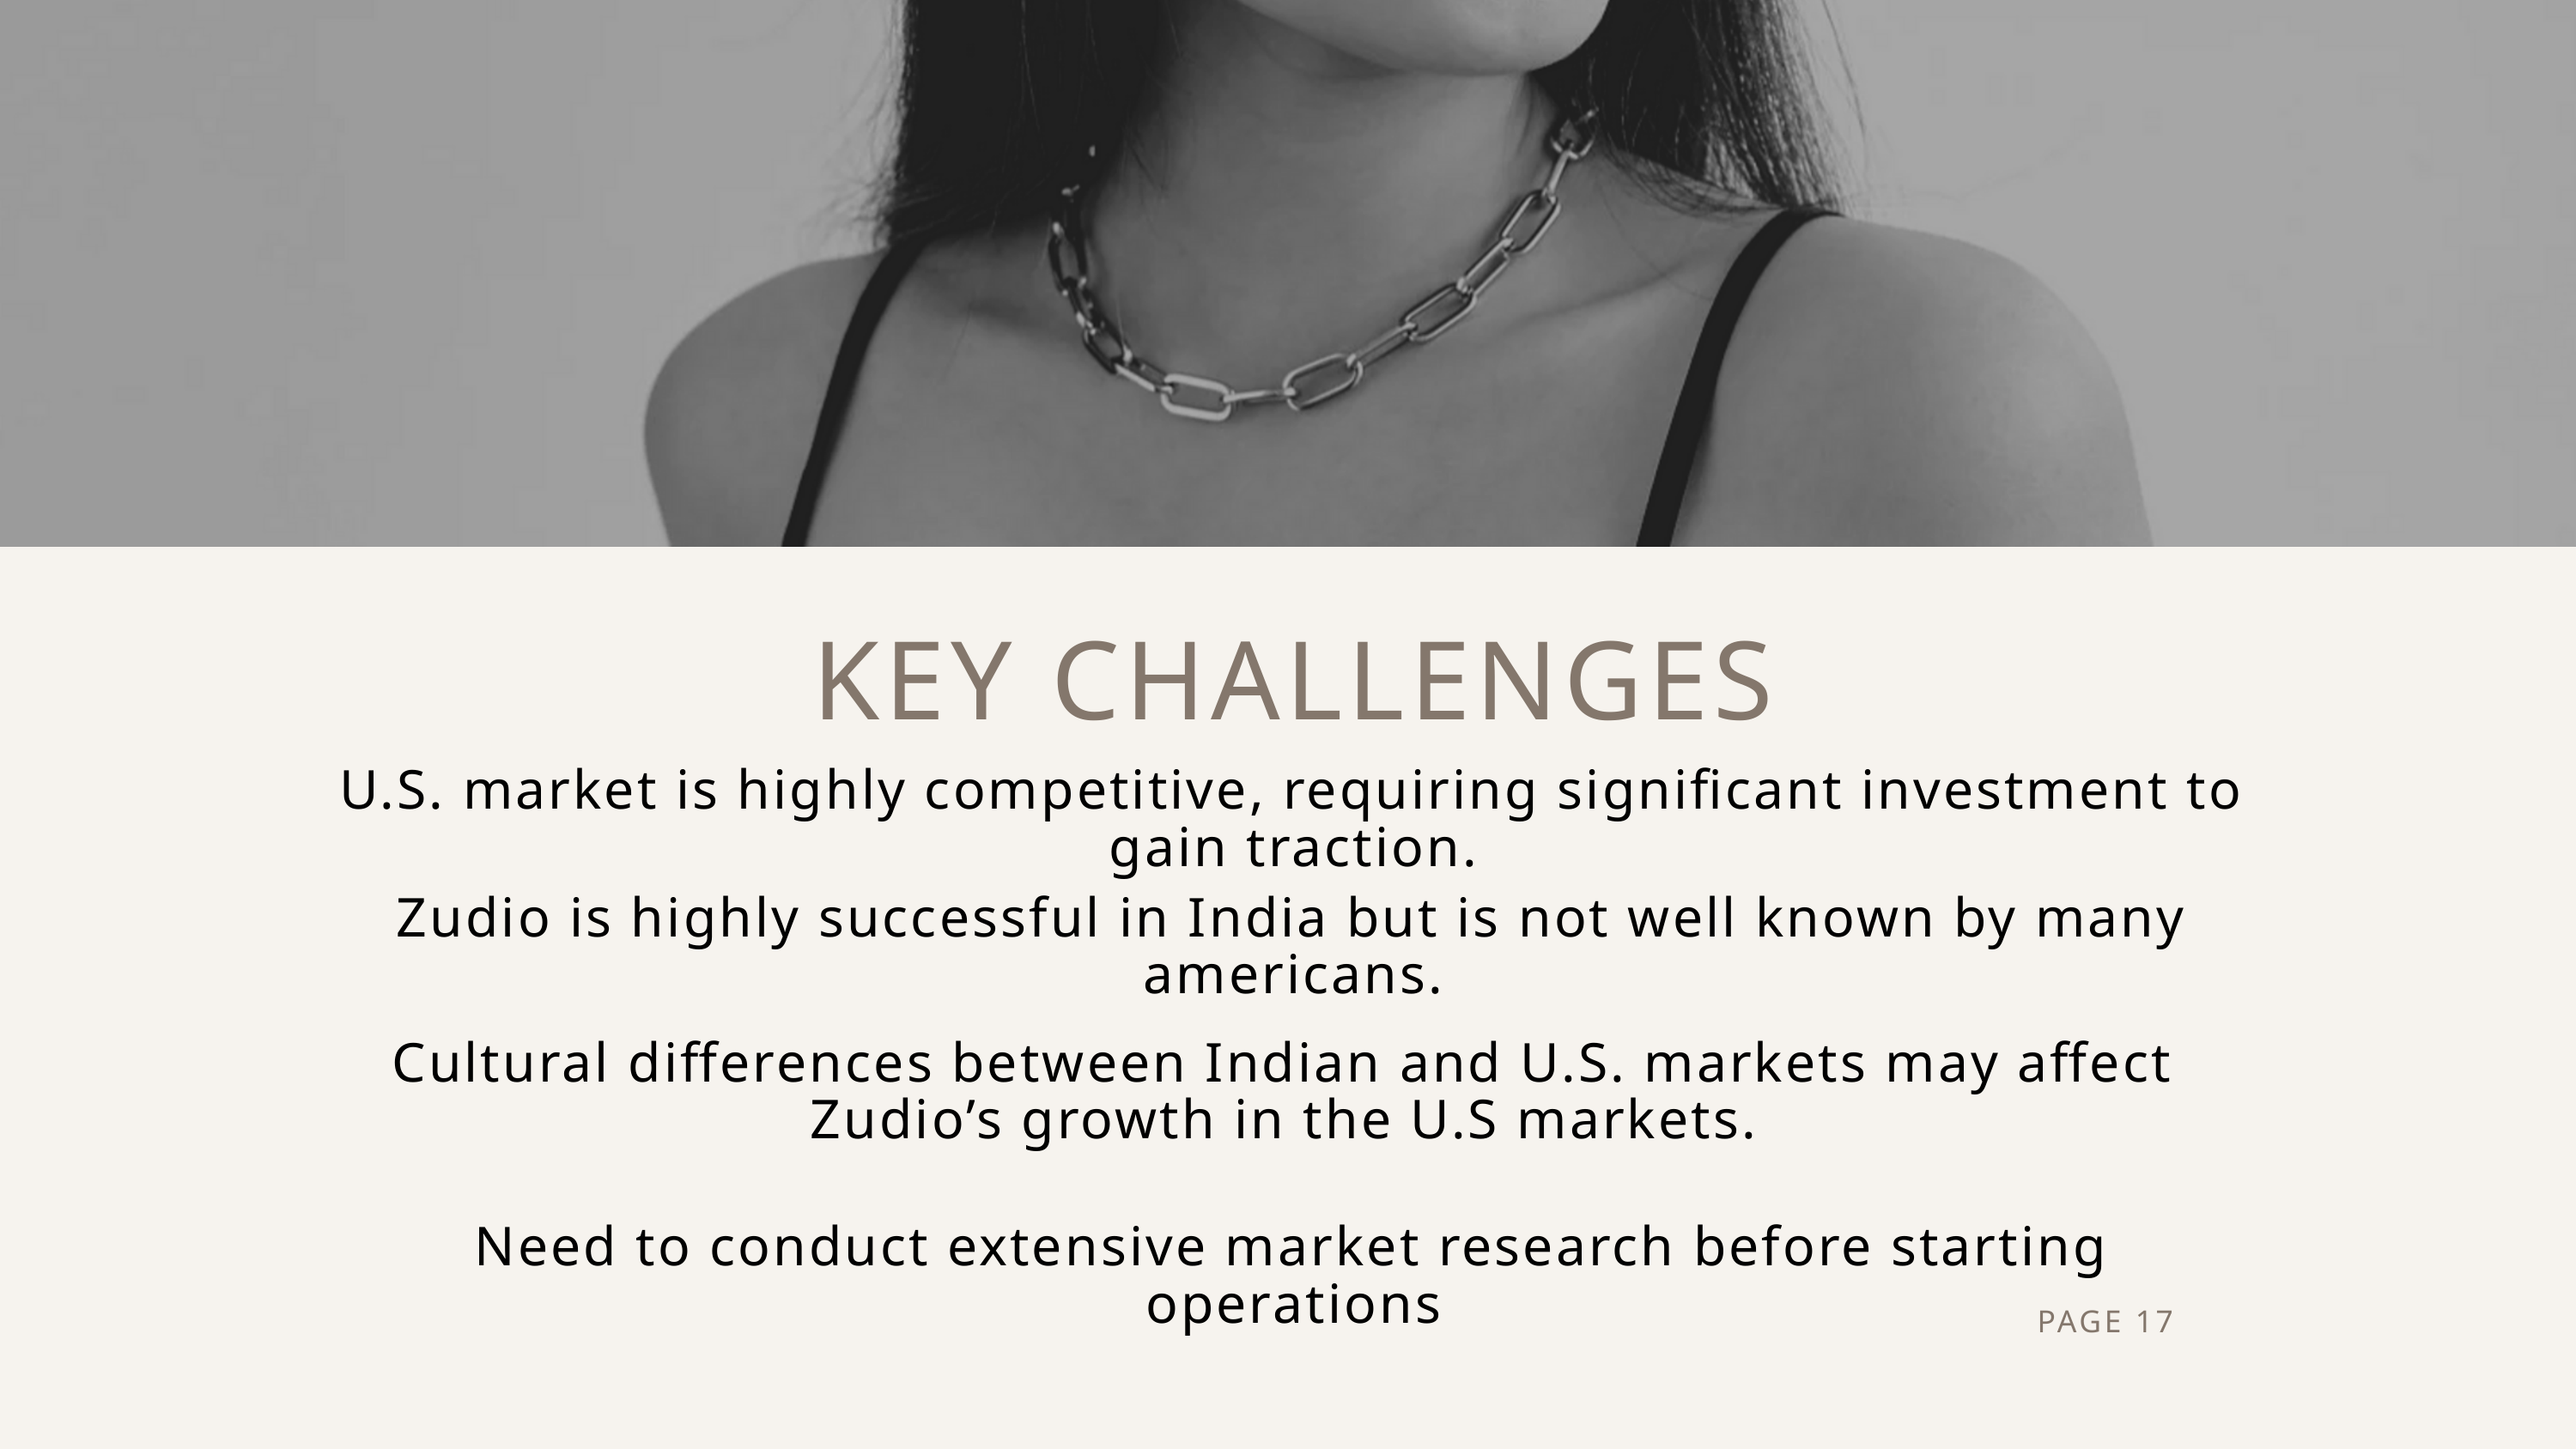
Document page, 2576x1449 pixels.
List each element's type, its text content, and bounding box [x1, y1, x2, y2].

text_box PAGE 17 [2037, 1306, 2432, 1339]
text_box KEY CHALLENGES [290, 600, 2297, 742]
text_box Zudio is highly successful in India but is not well known by many americans. [329, 889, 2258, 1005]
text_box U.S. market is highly competitive, requiring significant investment to gain traction. [329, 762, 2258, 877]
text_box Need to conduct extensive market research before starting operations [338, 1219, 2249, 1334]
text_box Cultural differences between Indian and U.S. markets may affect Zudio’s growth in the U.S markets. [320, 1034, 2249, 1150]
text_box [0, 0, 2576, 547]
